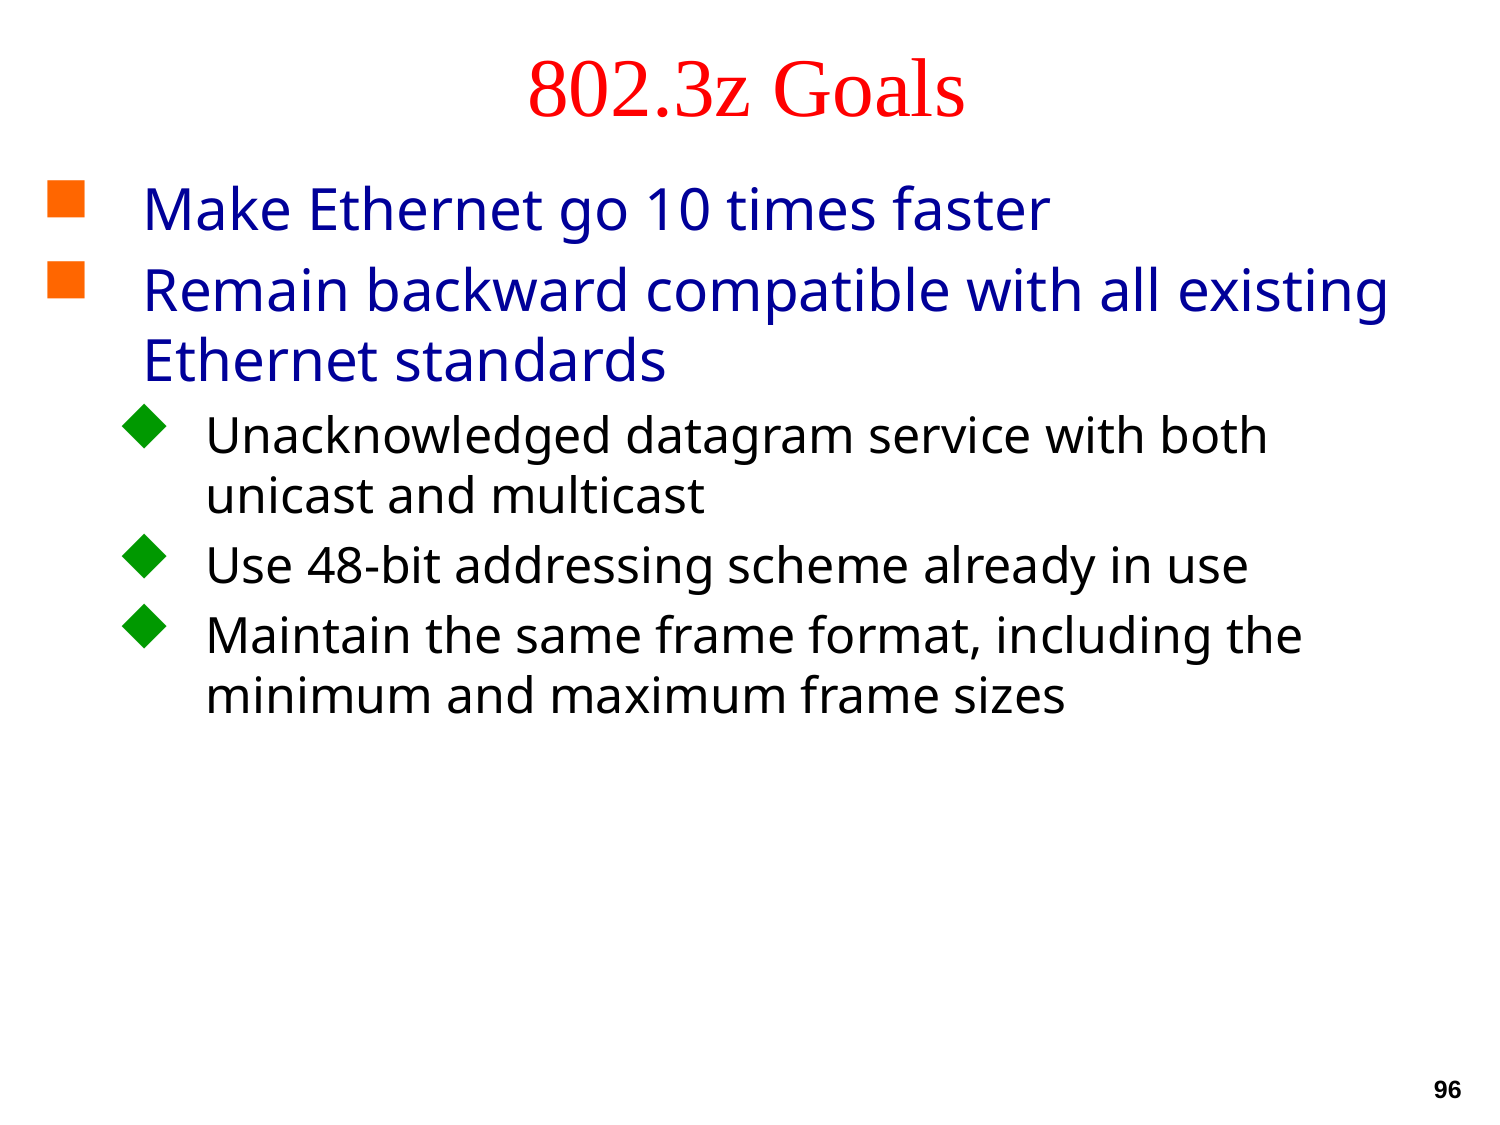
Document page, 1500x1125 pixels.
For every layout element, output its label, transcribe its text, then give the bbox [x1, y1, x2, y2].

list Make Ethernet go 10 times faster Remain backward compatible with all existing Ethernet standards Unacknowledged datagram service with both unicast and multicast Use 48-bit addressing scheme already in use Maintain the same frame format, including the minimum and maximum frame sizes [27, 164, 1451, 1093]
title 802.3z Goals [25, 25, 1469, 141]
